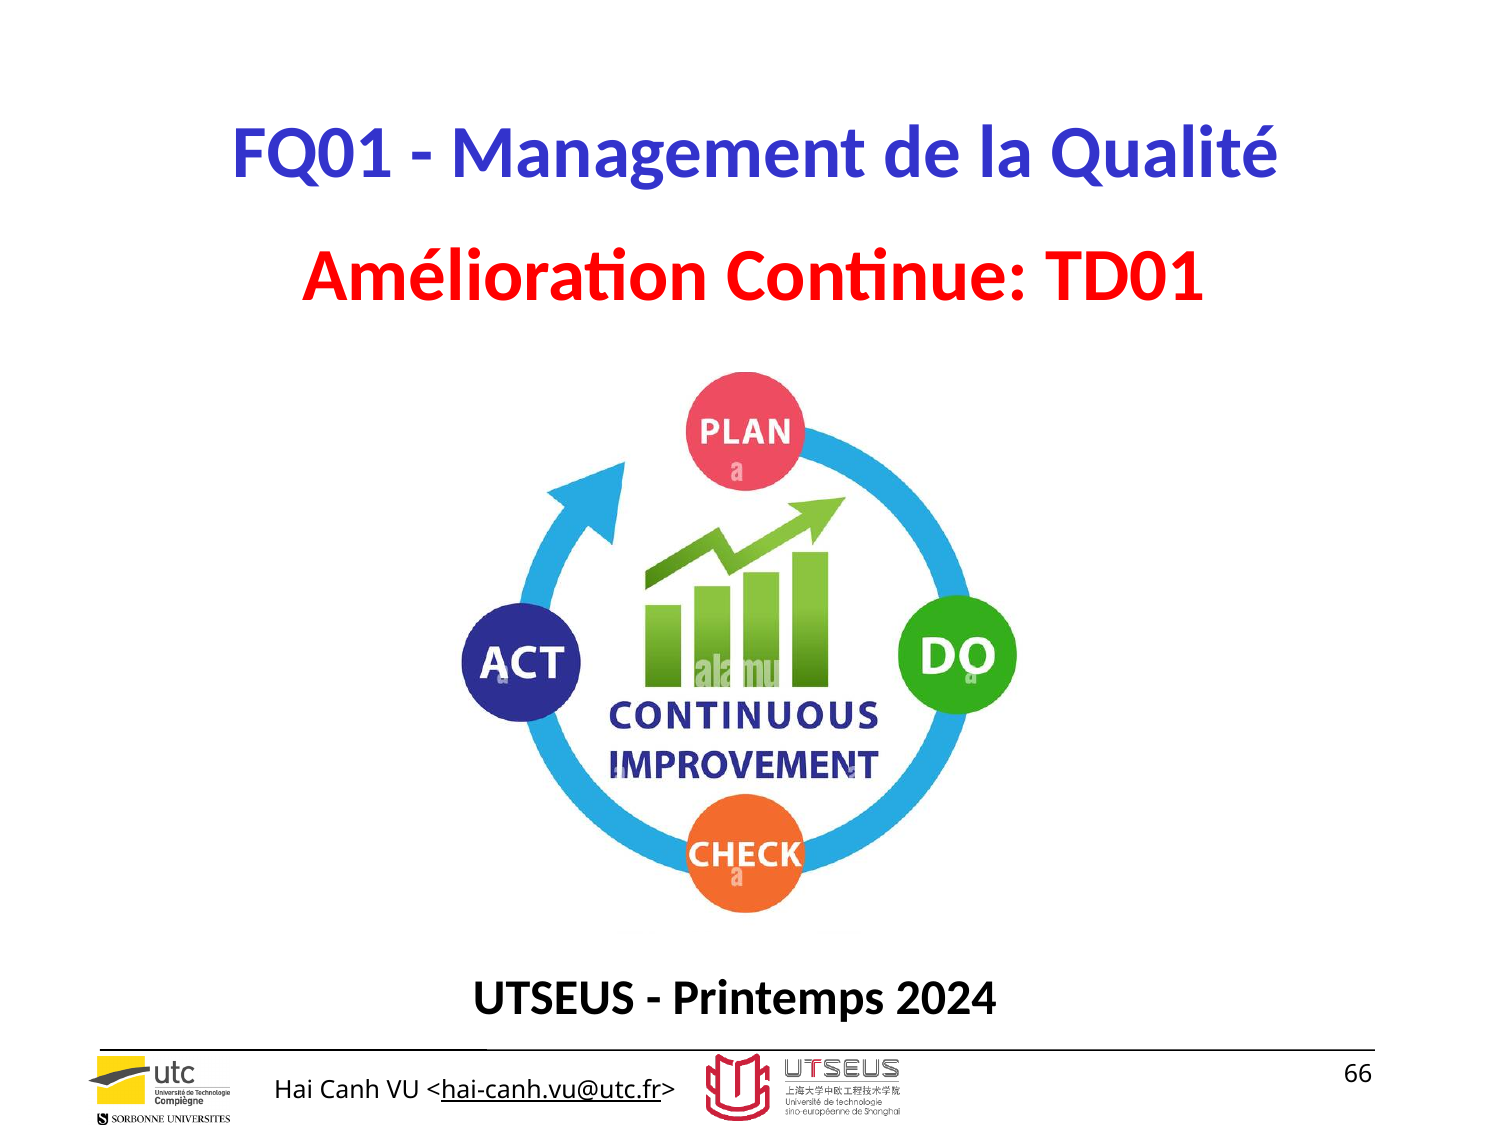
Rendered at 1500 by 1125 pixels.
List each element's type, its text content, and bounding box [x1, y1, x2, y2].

text_box Amélioration Continue: TD01 [287, 218, 1222, 323]
picture [419, 372, 1051, 934]
text_box UTSEUS - Printemps 2024 [458, 957, 1012, 1032]
picture [88, 1056, 230, 1125]
picture [702, 1047, 903, 1125]
slide_number 66 [1074, 1049, 1388, 1125]
title FQ01 - Management de la Qualité [135, 0, 1411, 296]
